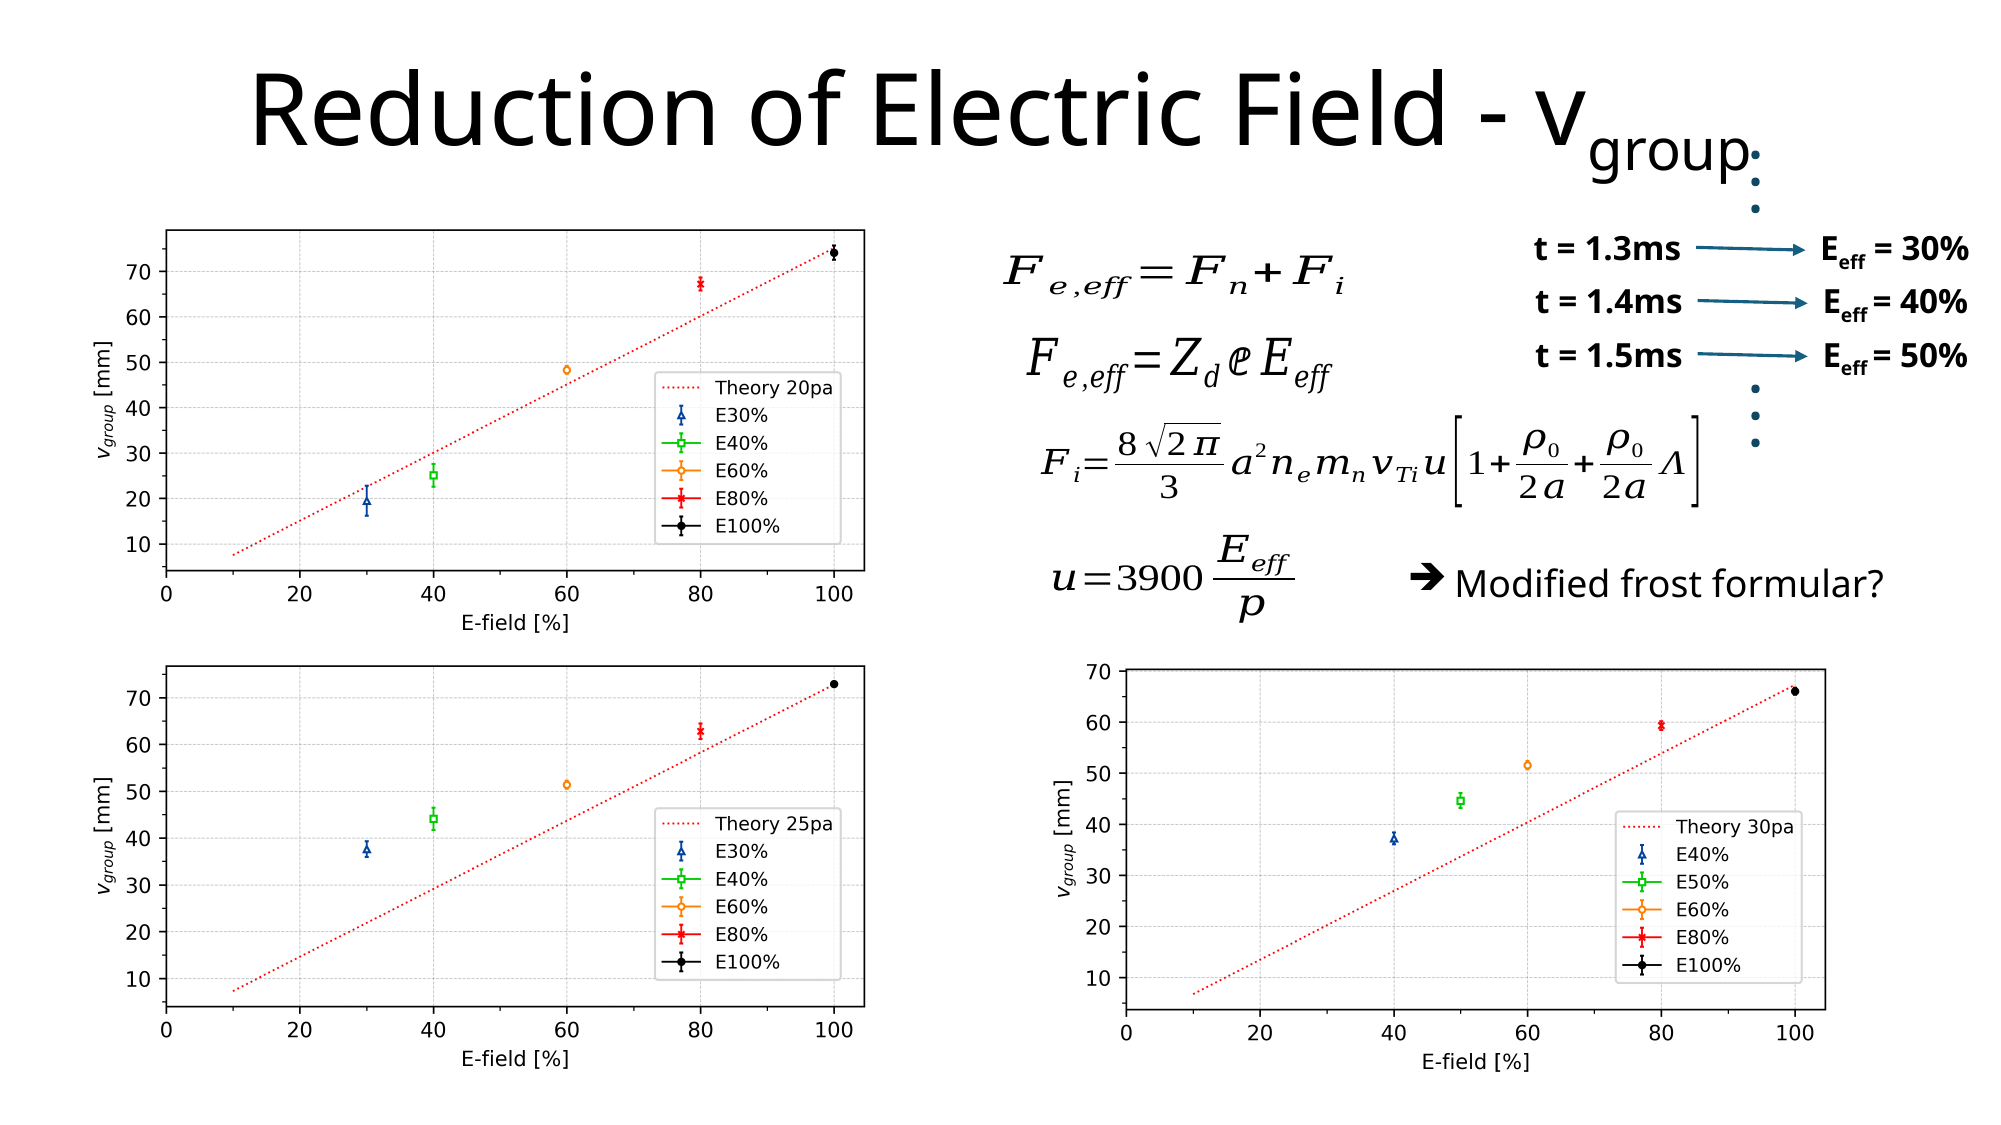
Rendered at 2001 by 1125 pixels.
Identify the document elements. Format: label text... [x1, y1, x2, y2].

text_box t = 1.3ms [1518, 220, 1697, 275]
text_box Eeff = 50% [1807, 326, 1983, 387]
title Reduction of Electric Field - vgroup [137, 0, 1863, 218]
picture [78, 214, 880, 649]
text_box t = 1.4ms [1520, 273, 1698, 326]
text_box . . . [1701, 366, 1777, 466]
text_box Eeff = 40% [1807, 273, 1983, 326]
text_box t = 1.5ms [1520, 326, 1698, 381]
text_box Modified frost formular? [1392, 552, 1899, 612]
text_box Eeff = 30% [1805, 220, 1985, 281]
text_box . . . [1701, 133, 1777, 232]
picture [78, 650, 880, 1085]
picture [1038, 647, 1840, 1088]
